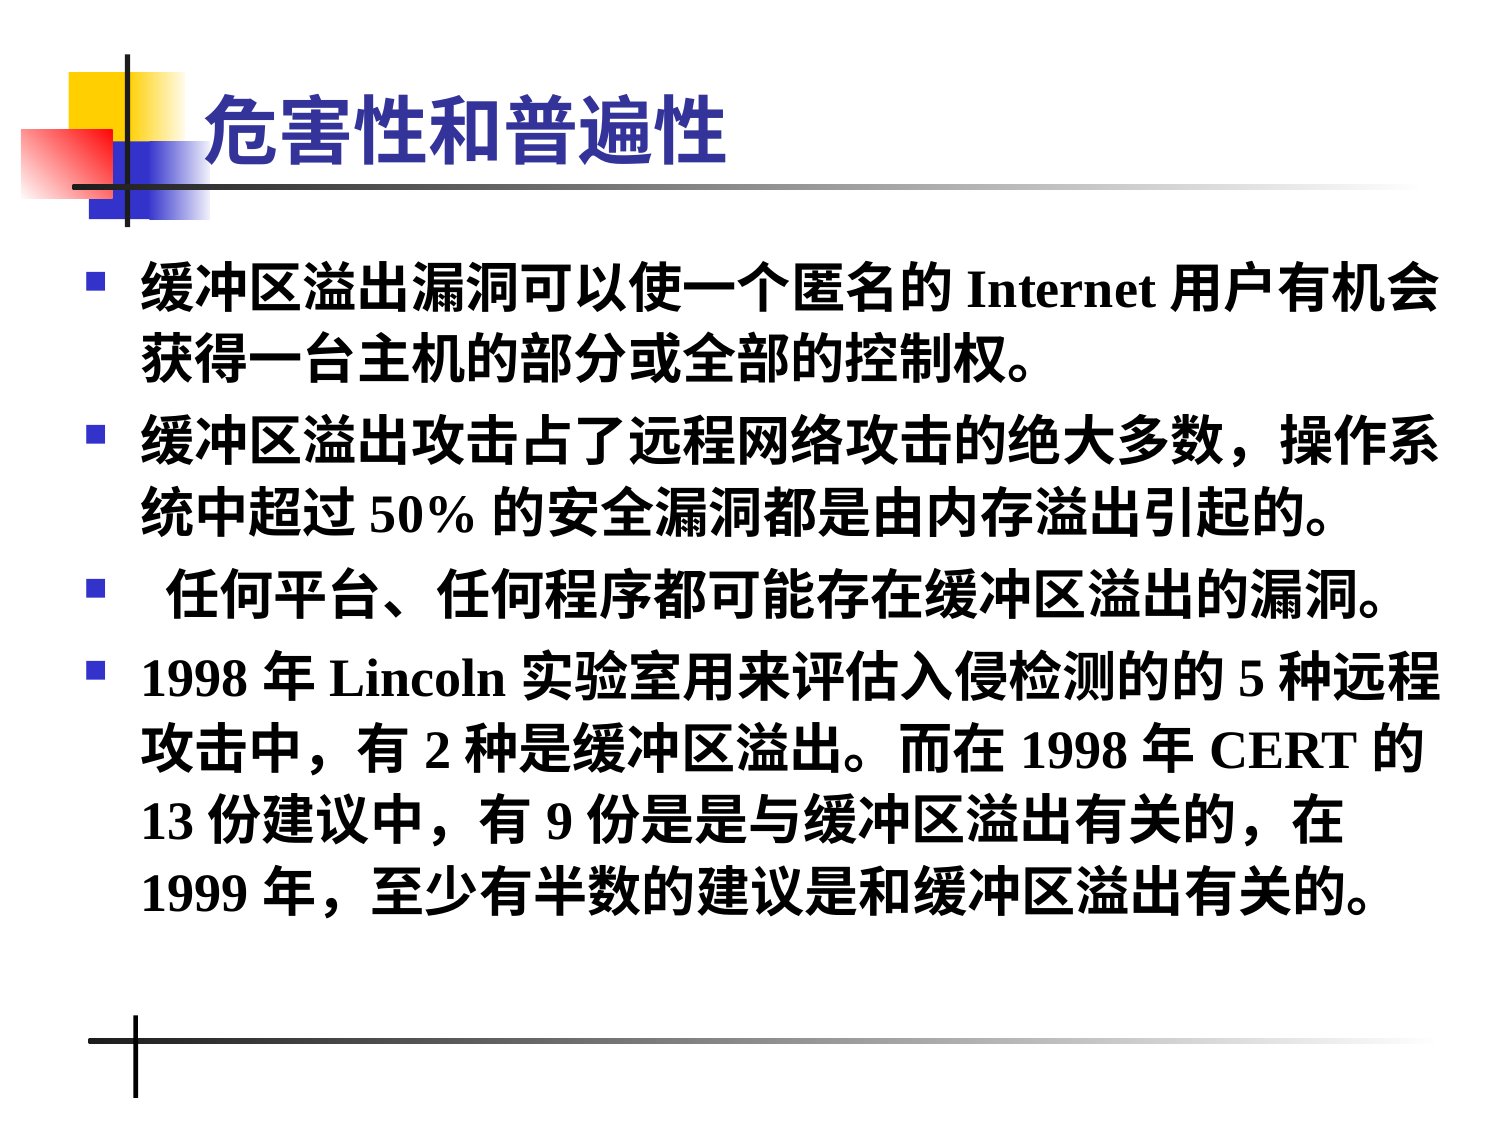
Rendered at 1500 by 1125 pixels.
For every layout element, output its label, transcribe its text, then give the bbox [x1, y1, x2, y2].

title 危害性和普遍性 [188, 23, 1468, 181]
list 缓冲区溢出漏洞可以使一个匿名的Internet用户有机会获得一台主机的部分或全部的控制权。 缓冲区溢出攻击占了远程网络攻击的绝大多数，操作系统中超过50%的安全漏洞都是由内存溢出引起的。 任何平台、任何程序都可能存在缓冲区溢出的漏洞。 1998年Lincoln实验室用来评估入侵检测的的5种远程攻击中，有2种是缓冲区溢出。而在1998年CERT的13份建议中，有9份是是与缓冲区溢出有关的，在1999年，至少有半数的建议是和缓冲区溢出有关的。 [68, 238, 1465, 985]
